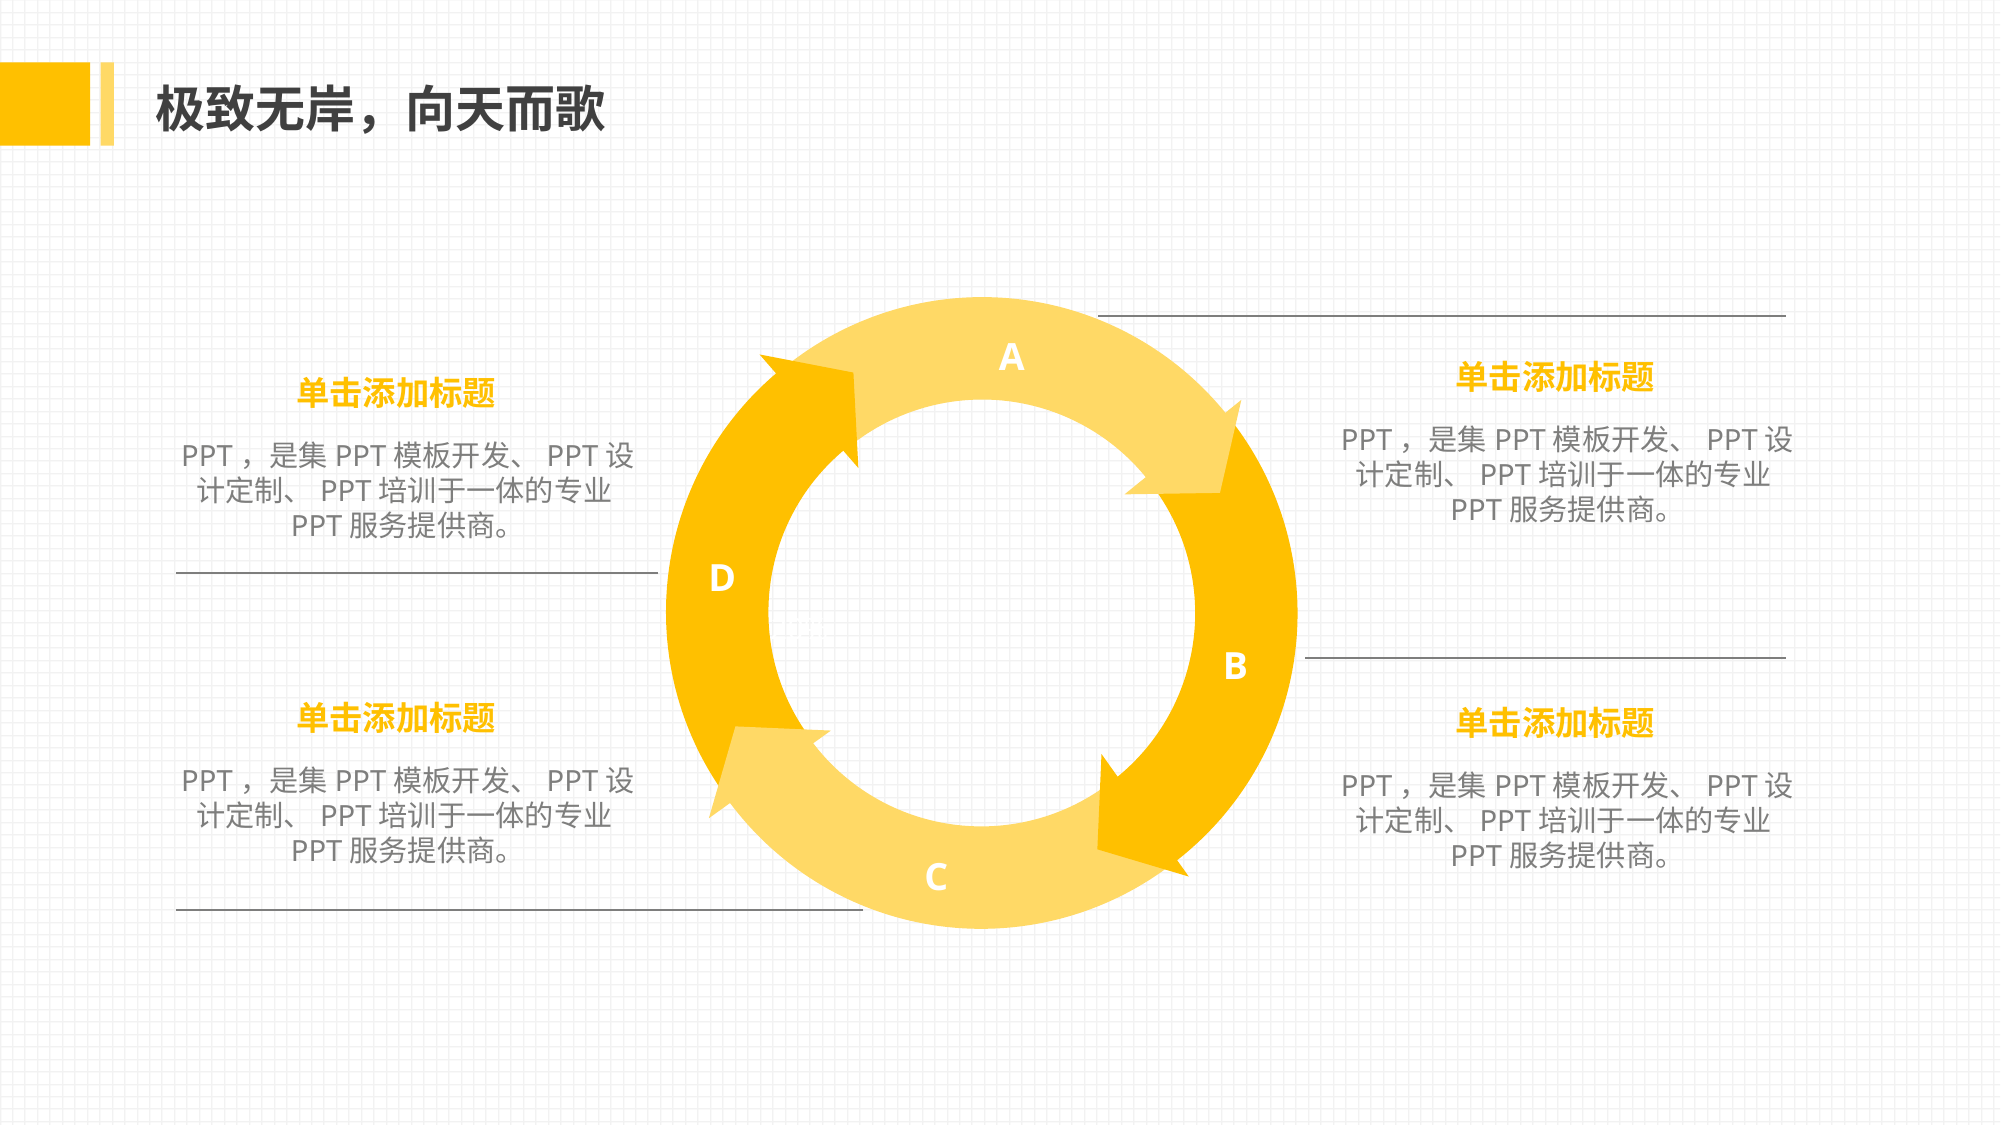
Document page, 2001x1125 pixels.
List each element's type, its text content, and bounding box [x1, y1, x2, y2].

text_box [665, 296, 1298, 930]
text_box 极致无岸，向天而歌 [140, 69, 633, 145]
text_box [1322, 348, 1812, 536]
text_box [0, 62, 115, 146]
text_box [163, 689, 653, 876]
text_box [163, 364, 653, 552]
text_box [1322, 694, 1812, 882]
picture [0, 0, 2001, 1125]
